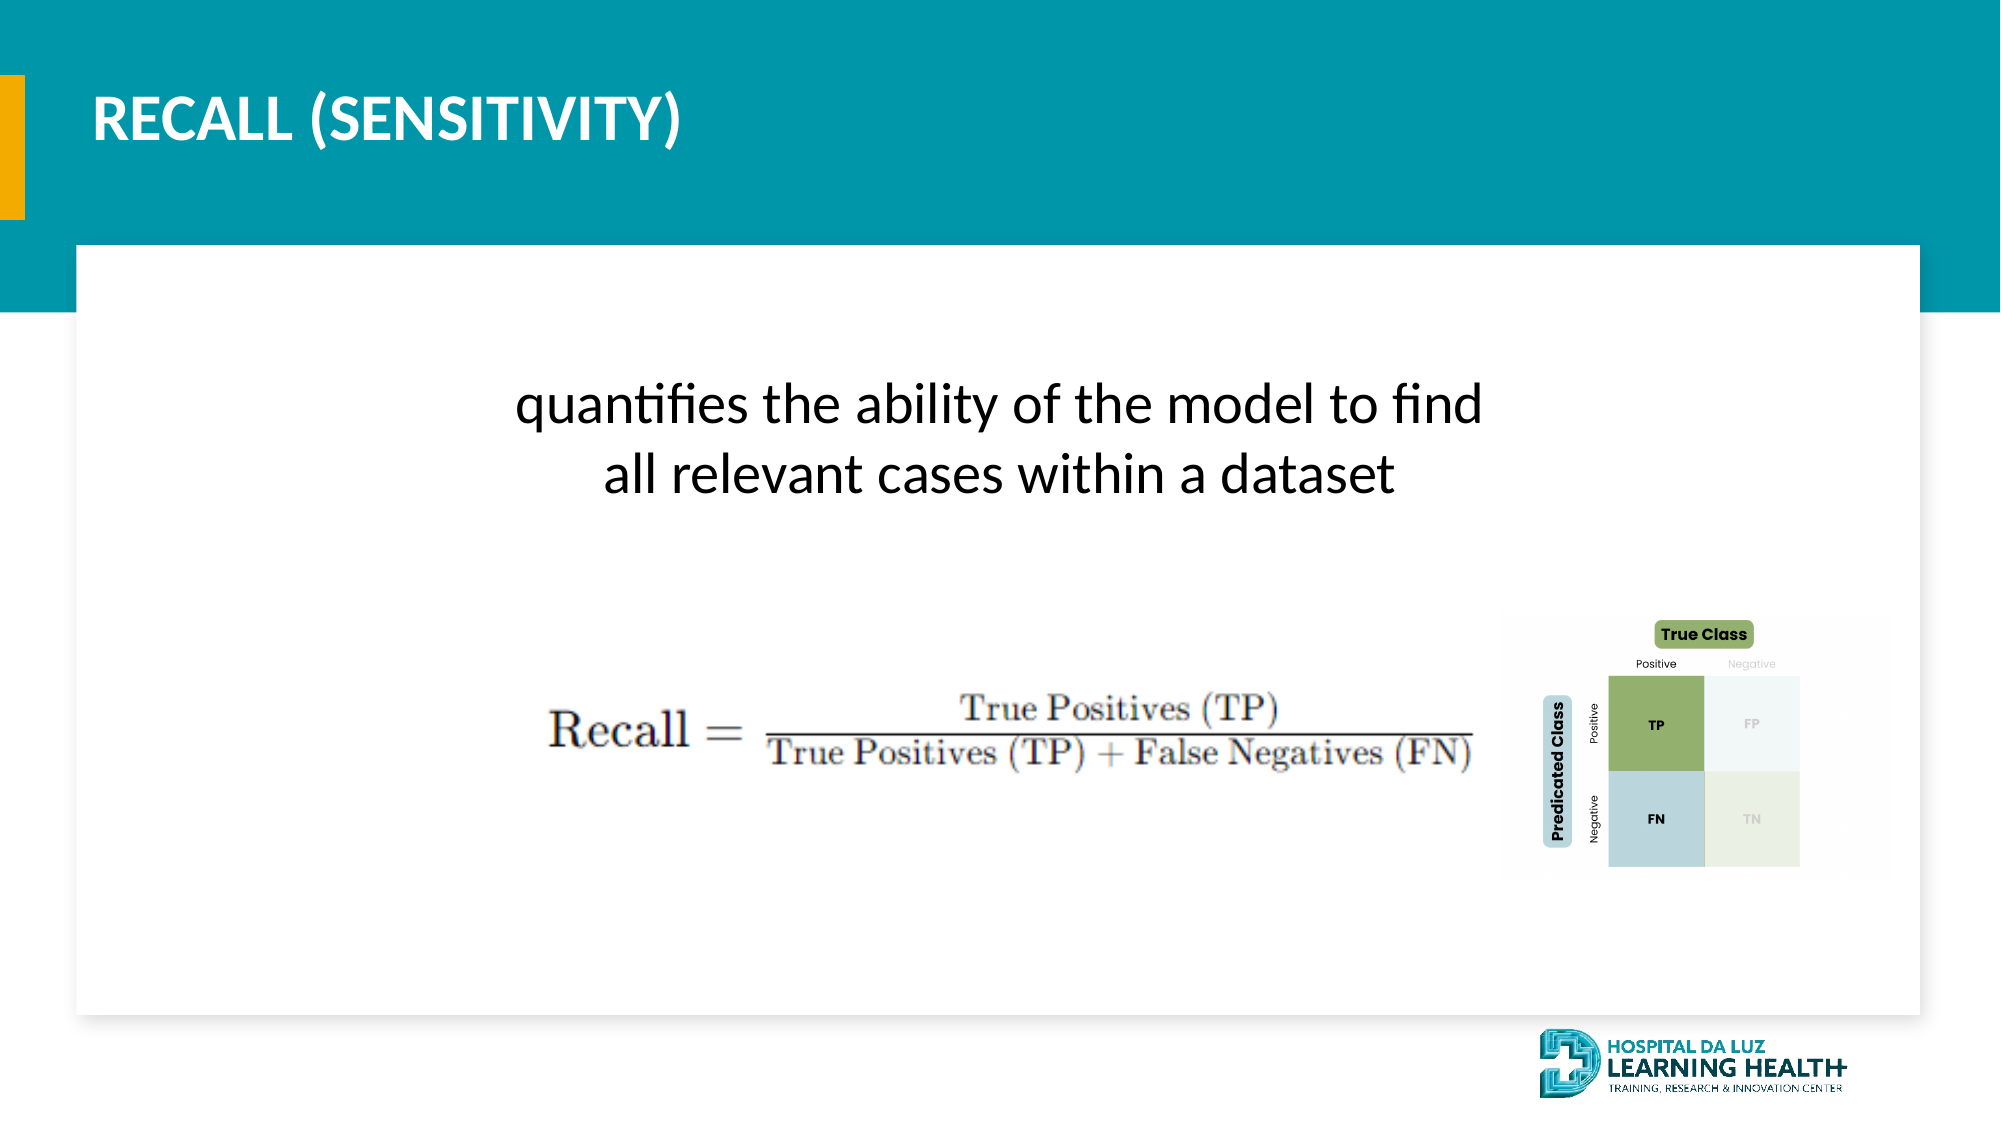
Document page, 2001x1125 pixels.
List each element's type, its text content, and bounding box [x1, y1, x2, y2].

picture [1524, 1015, 1863, 1113]
picture [1499, 610, 1891, 879]
text_box quantifies the ability of the model to find all relevant cases within a dataset [500, 357, 1500, 513]
list RECALL (SENSITIVITY) [77, 75, 1939, 143]
picture [520, 648, 1480, 800]
